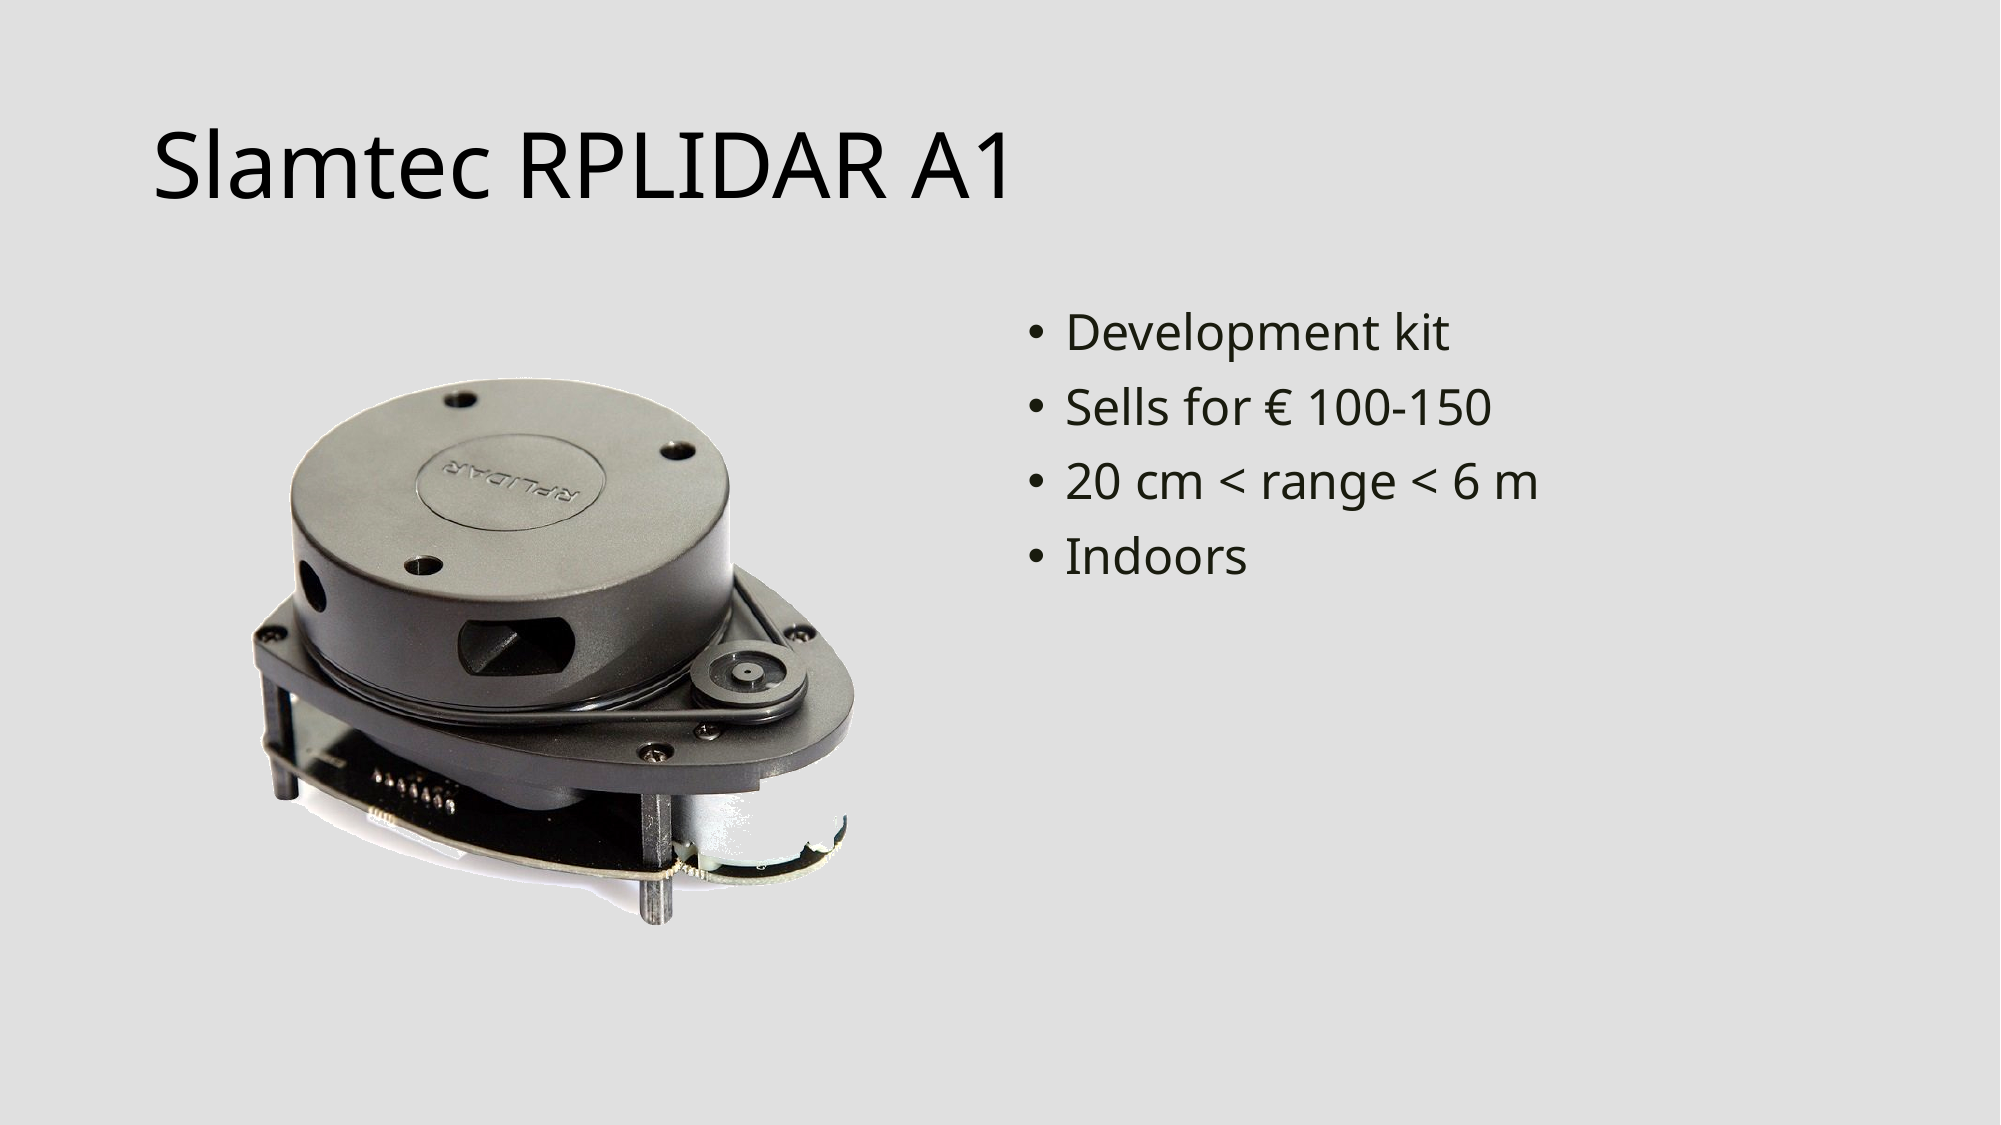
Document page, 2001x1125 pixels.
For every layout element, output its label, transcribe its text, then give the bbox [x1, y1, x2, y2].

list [69, 323, 1002, 1038]
list Development kit Sells for € 100-150 20 cm < range < 6 m Indoors [1012, 299, 1863, 1014]
title Slamtec RPLIDAR A1 [137, 59, 1863, 278]
